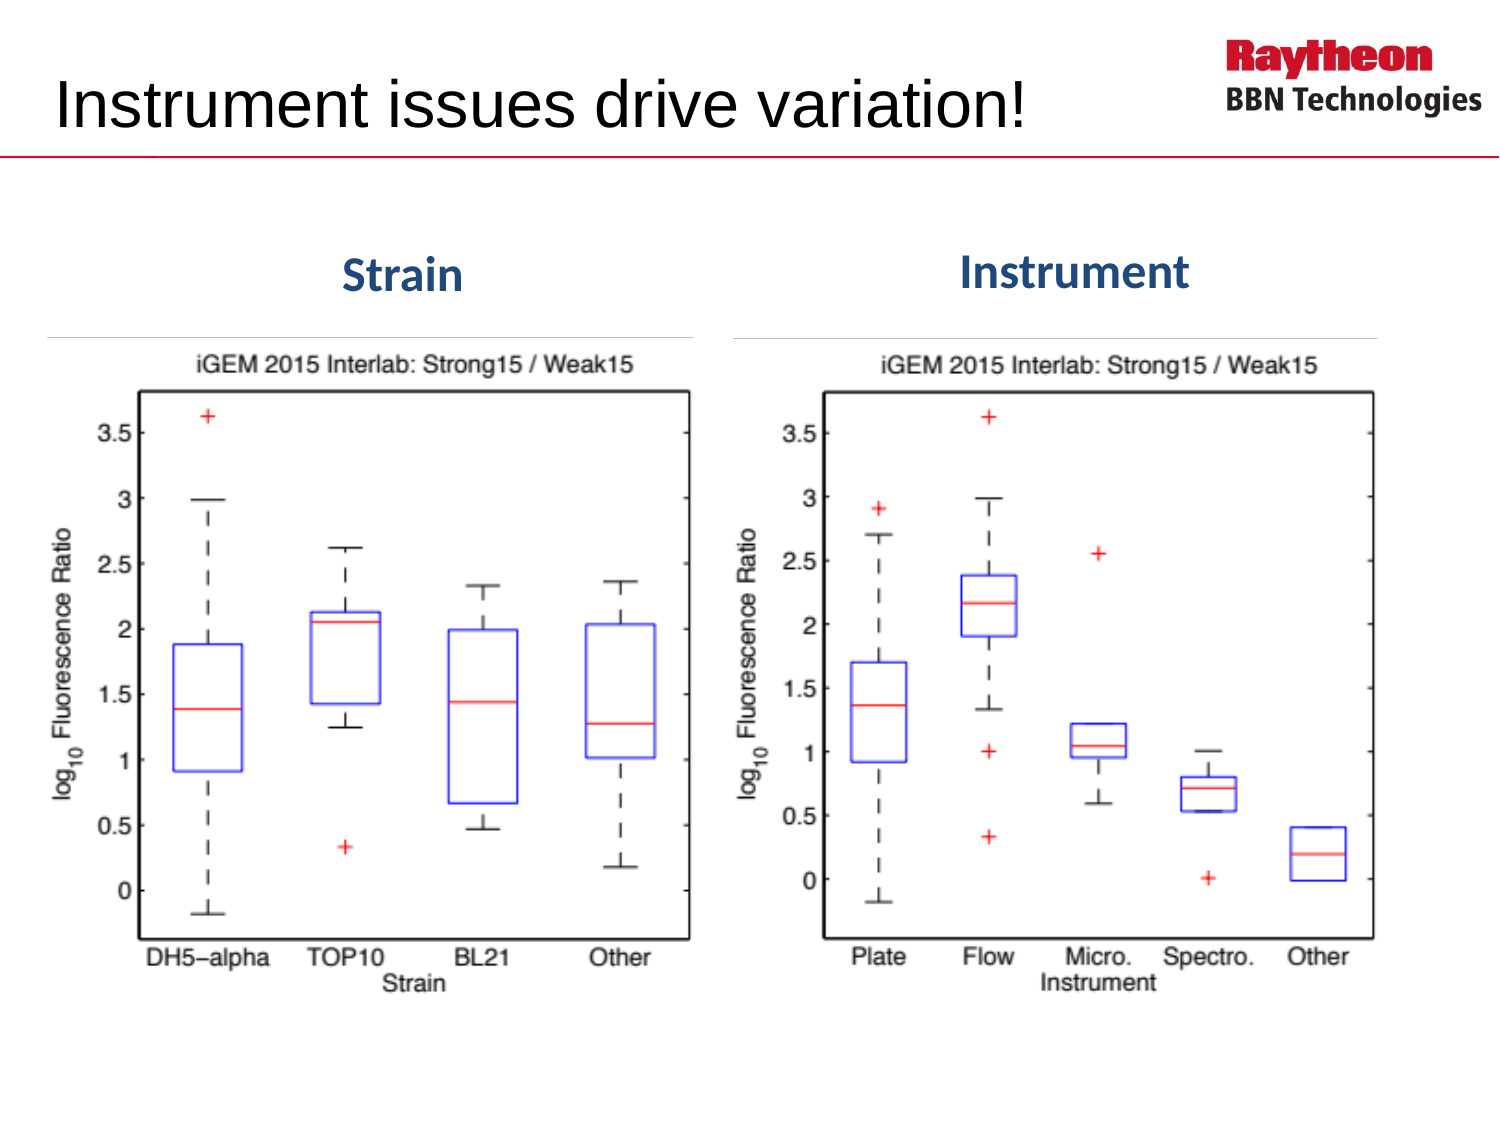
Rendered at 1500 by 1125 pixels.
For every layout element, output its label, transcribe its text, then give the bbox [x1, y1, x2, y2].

text_box Instrument [944, 231, 1205, 306]
picture [1222, 36, 1484, 121]
picture [732, 337, 1378, 1000]
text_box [47, 233, 695, 1001]
title Instrument issues drive variation! [39, 44, 1390, 158]
